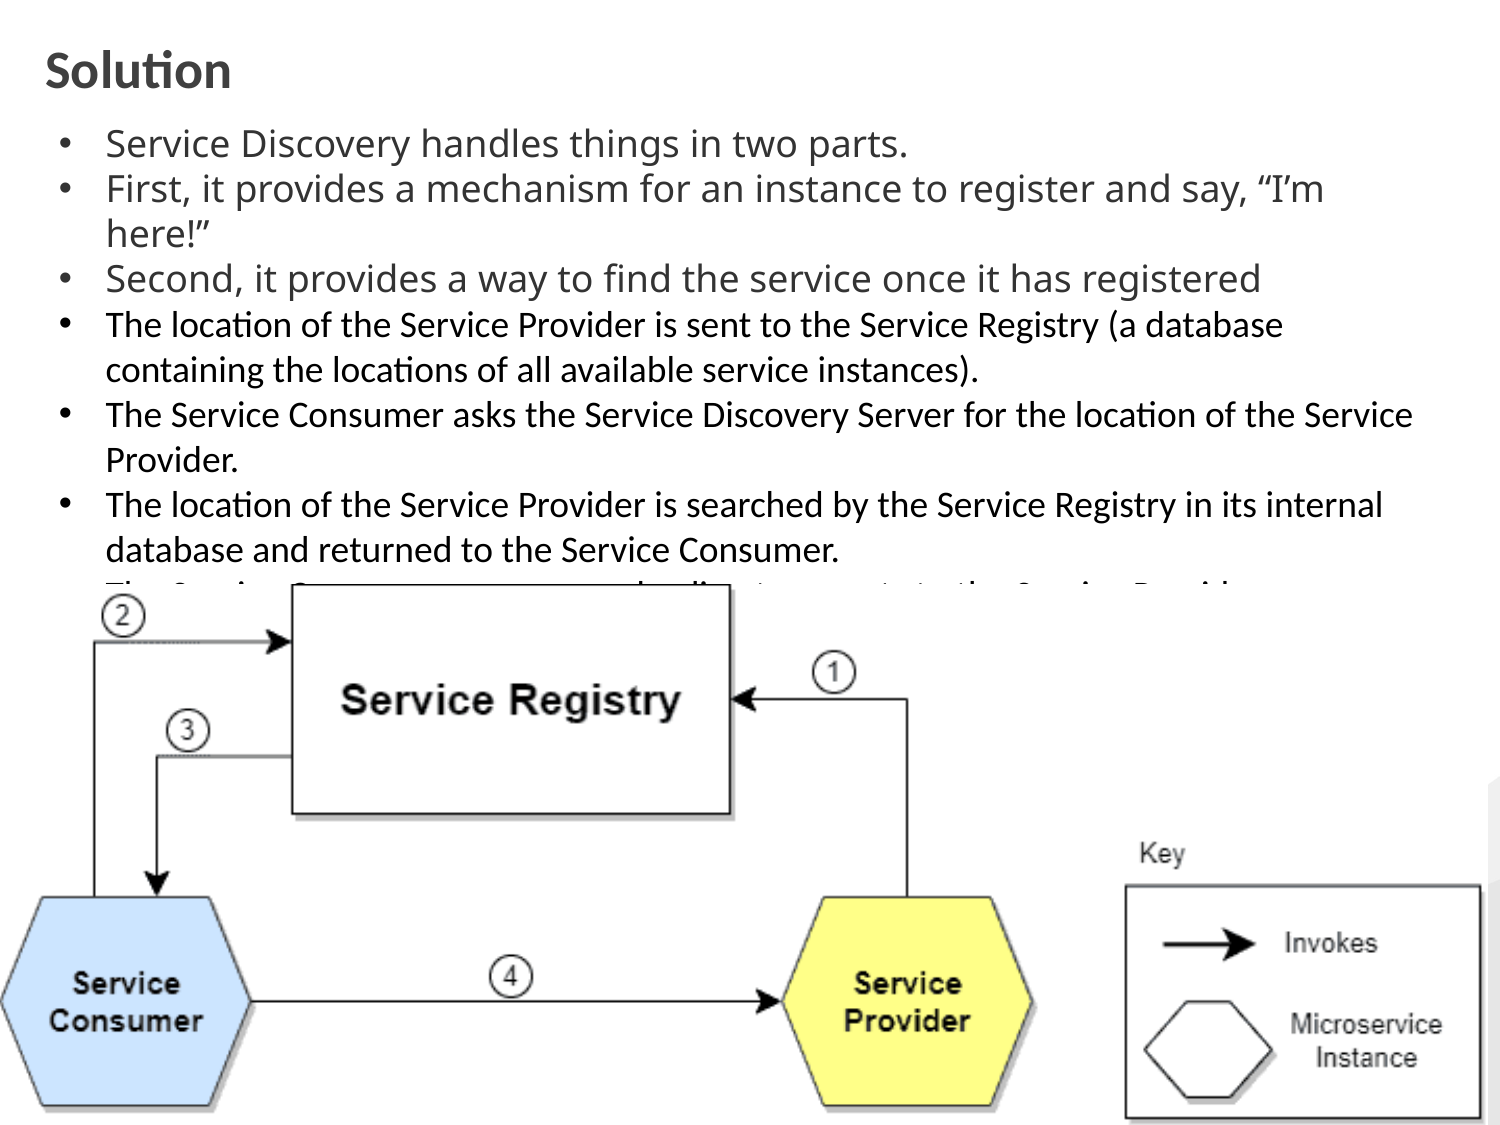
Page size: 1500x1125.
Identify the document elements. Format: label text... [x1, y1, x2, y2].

title Solution [30, 21, 1478, 113]
text_box Service Discovery handles things in two parts. First, it provides a mechanism for an instance to register and say, “I’m here!” Second, it provides a way to find the service once it has registered The location of the Service Provider is sent to the Service Registry (a database containing the locations of all available service instances). The Service Consumer asks the Service Discovery Server for the location of the Service Provider. The location of the Service Provider is searched by the Service Registry in its internal database and returned to the Service Consumer. The Service Consumer can now make direct requests to the Service Provider. [44, 112, 1438, 582]
picture [0, 0, 1500, 1125]
